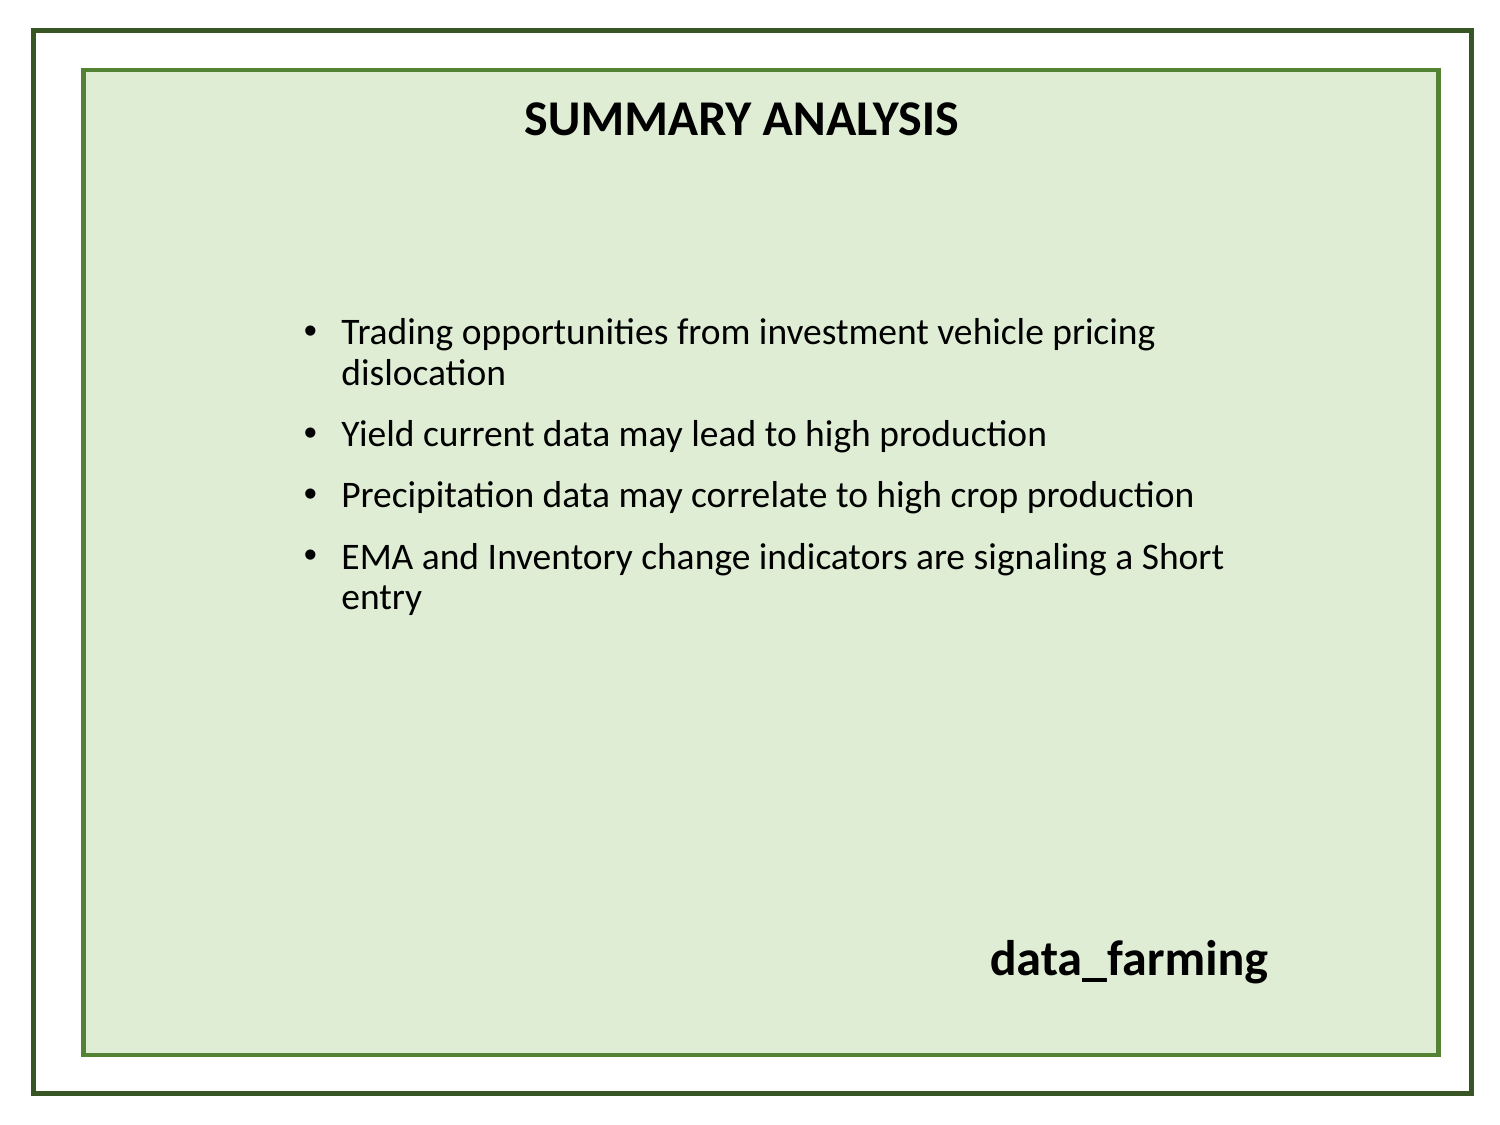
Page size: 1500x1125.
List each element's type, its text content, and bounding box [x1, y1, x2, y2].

text_box [33, 30, 1473, 1095]
text_box SUMMARY ANALYSIS [396, 78, 1098, 154]
list Trading opportunities from investment vehicle pricing dislocation Yield current data may lead to high production Precipitation data may correlate to high crop production EMA and Inventory change indicators are signaling a Short entry [288, 304, 1271, 1019]
text_box data_farming [879, 918, 1379, 993]
